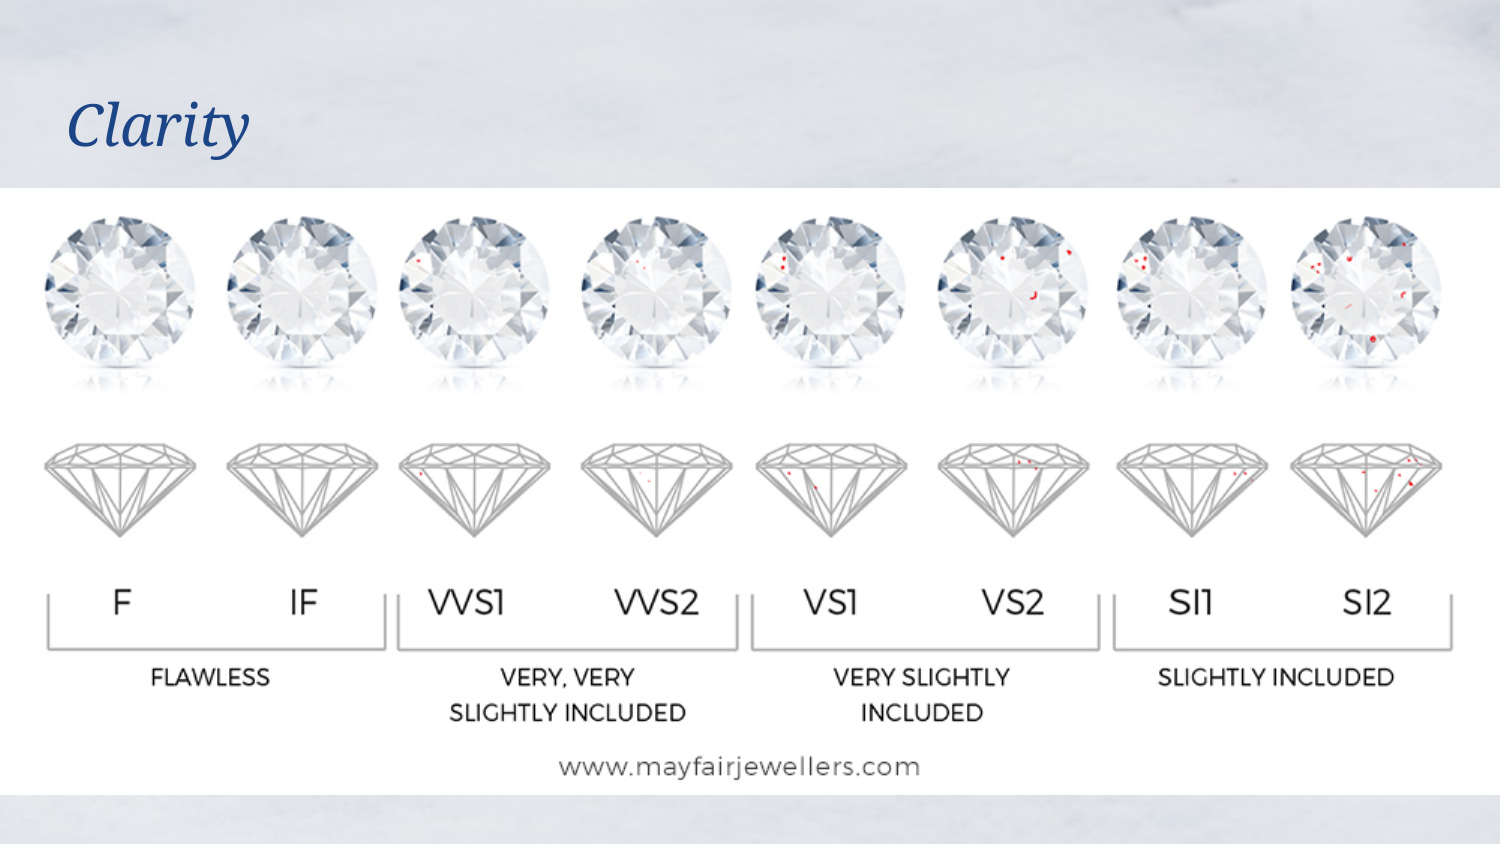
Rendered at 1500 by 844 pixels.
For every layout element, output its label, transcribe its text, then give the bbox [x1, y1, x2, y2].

title Clarity [51, 72, 1449, 167]
picture [0, 0, 1500, 844]
